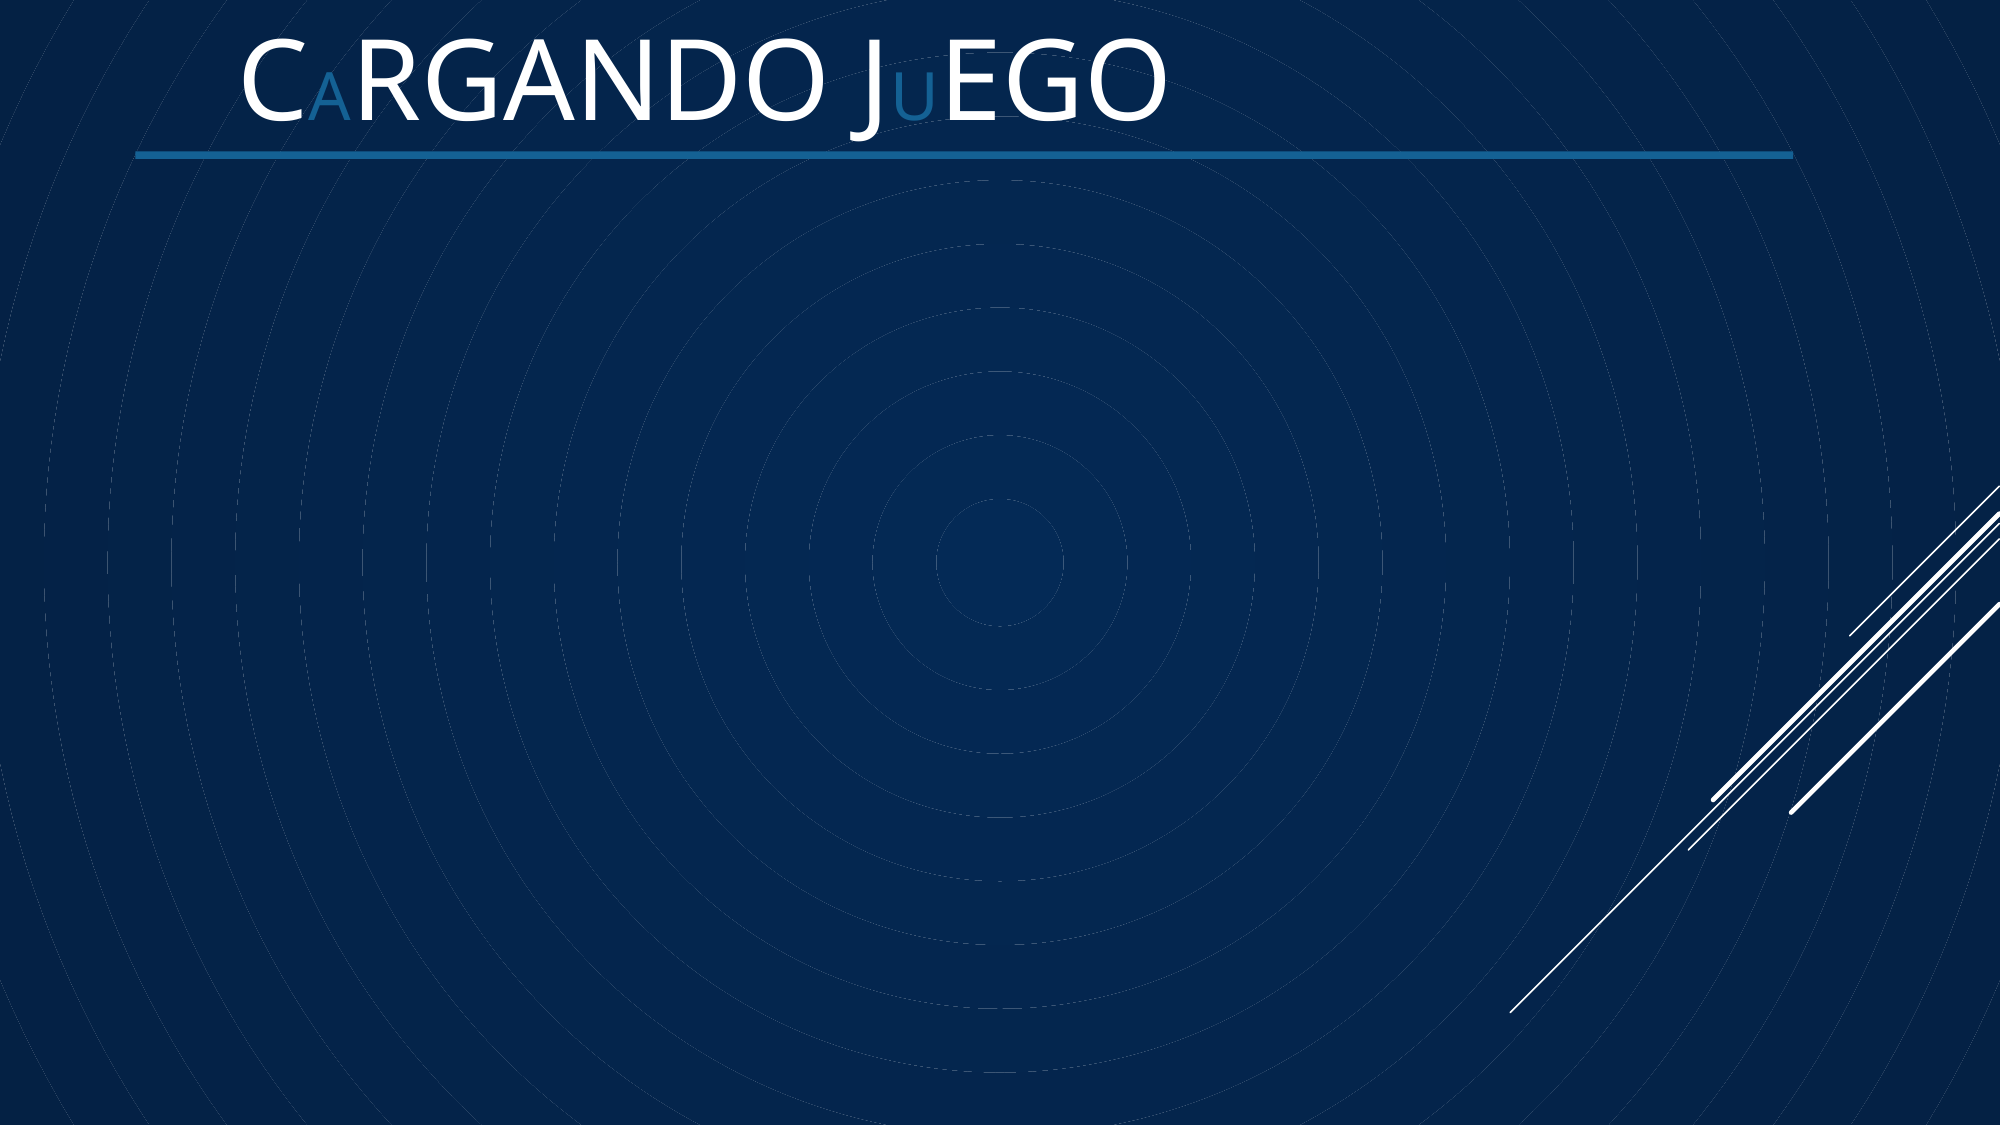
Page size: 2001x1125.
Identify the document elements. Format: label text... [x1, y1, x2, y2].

text_box [134, 150, 1794, 160]
text_box CARGANDO JUEGO [222, 0, 1187, 150]
